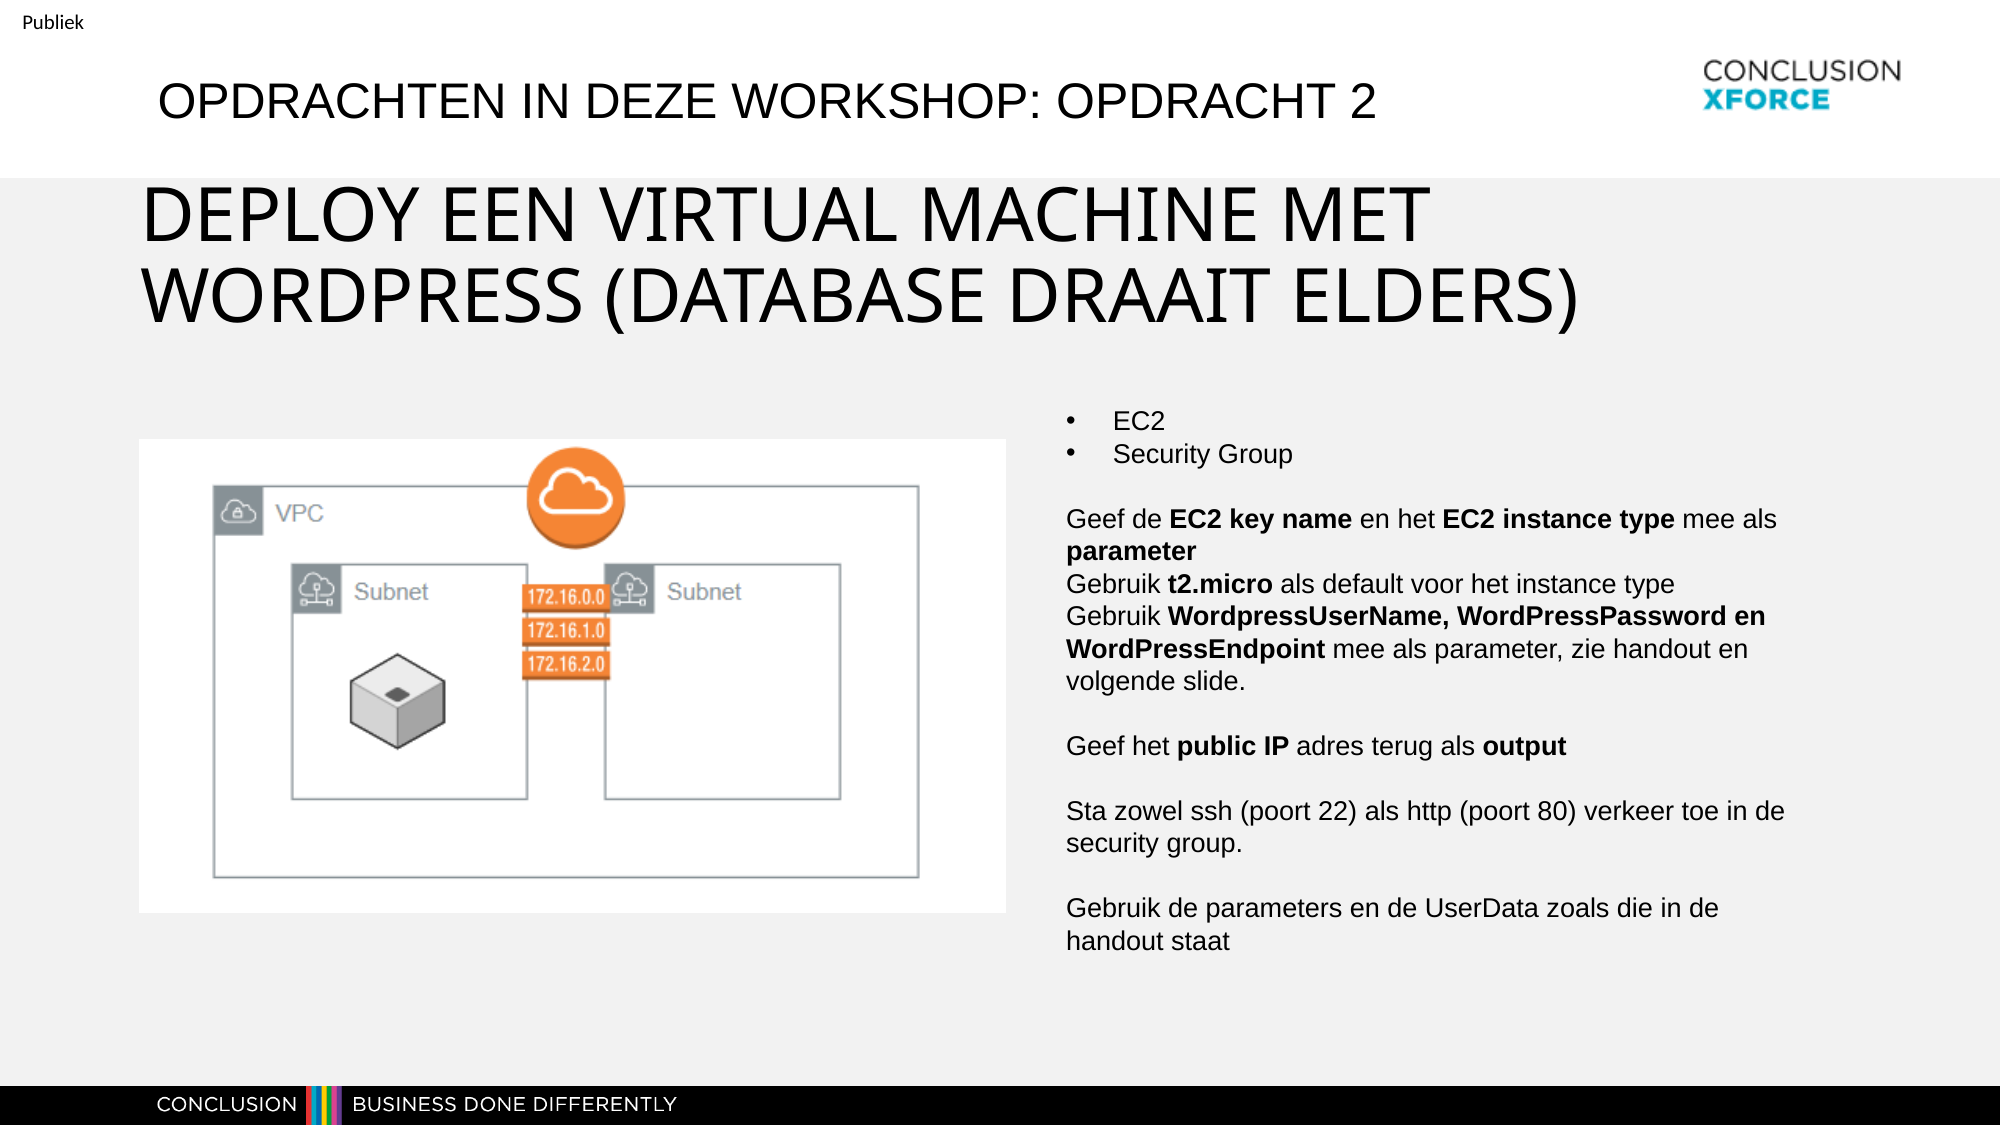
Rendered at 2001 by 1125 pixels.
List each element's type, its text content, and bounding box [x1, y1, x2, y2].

list Deploy een virtual machine met WordPress (database draait elders) [139, 211, 1826, 988]
picture [0, 1086, 315, 1125]
picture [139, 439, 1006, 914]
picture [318, 1086, 2000, 1125]
title Opdrachten in deze workshop: Opdracht 2 [157, 87, 1469, 114]
picture [1684, 39, 1923, 149]
text_box EC2 Security Group Geef de EC2 key name en het EC2 instance type mee als parameter Gebruik t2.micro als default voor het instance type Gebruik WordpressUserName, WordPressPassword en WordPressEndpoint mee als parameter, zie handout en volgende slide. Geef het public IP adres terug als output Sta zowel ssh (poort 22) als http (poort 80) verkeer toe in de security group. Gebruik de parameters en de UserData zoals die in de handout staat [1065, 403, 1786, 989]
